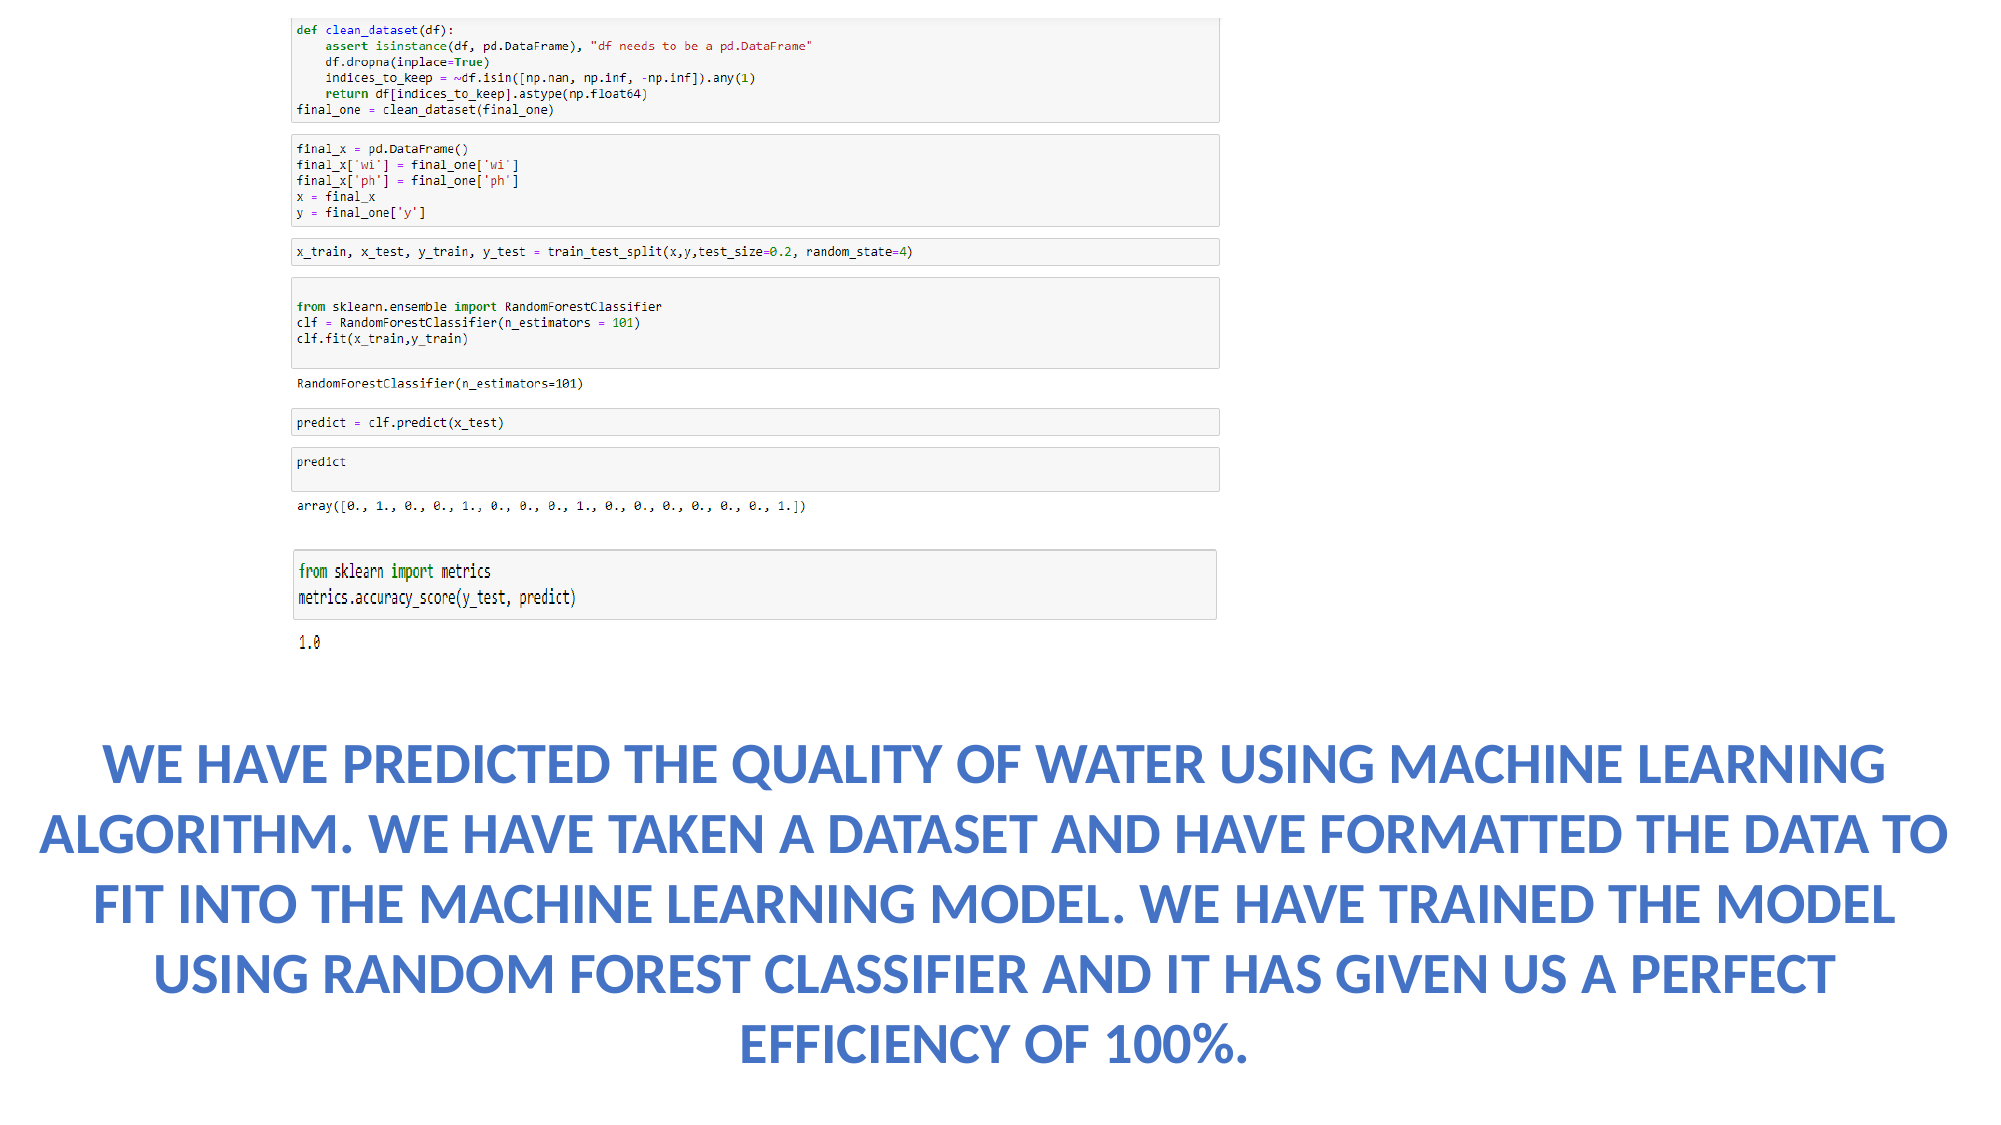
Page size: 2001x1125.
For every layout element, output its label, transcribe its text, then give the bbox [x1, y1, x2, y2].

text_box WE HAVE PREDICTED THE QUALITY OF WATER USING MACHINE LEARNING ALGORITHM. WE HAVE TAKEN A DATASET AND HAVE FORMATTED THE DATA TO FIT INTO THE MACHINE LEARNING MODEL. WE HAVE TRAINED THE MODEL USING RANDOM FOREST CLASSIFIER AND IT HAS GIVEN US A PERFECT EFFICIENCY OF 100%. [0, 718, 1990, 1084]
picture [288, 530, 1223, 660]
picture [288, 18, 1223, 516]
